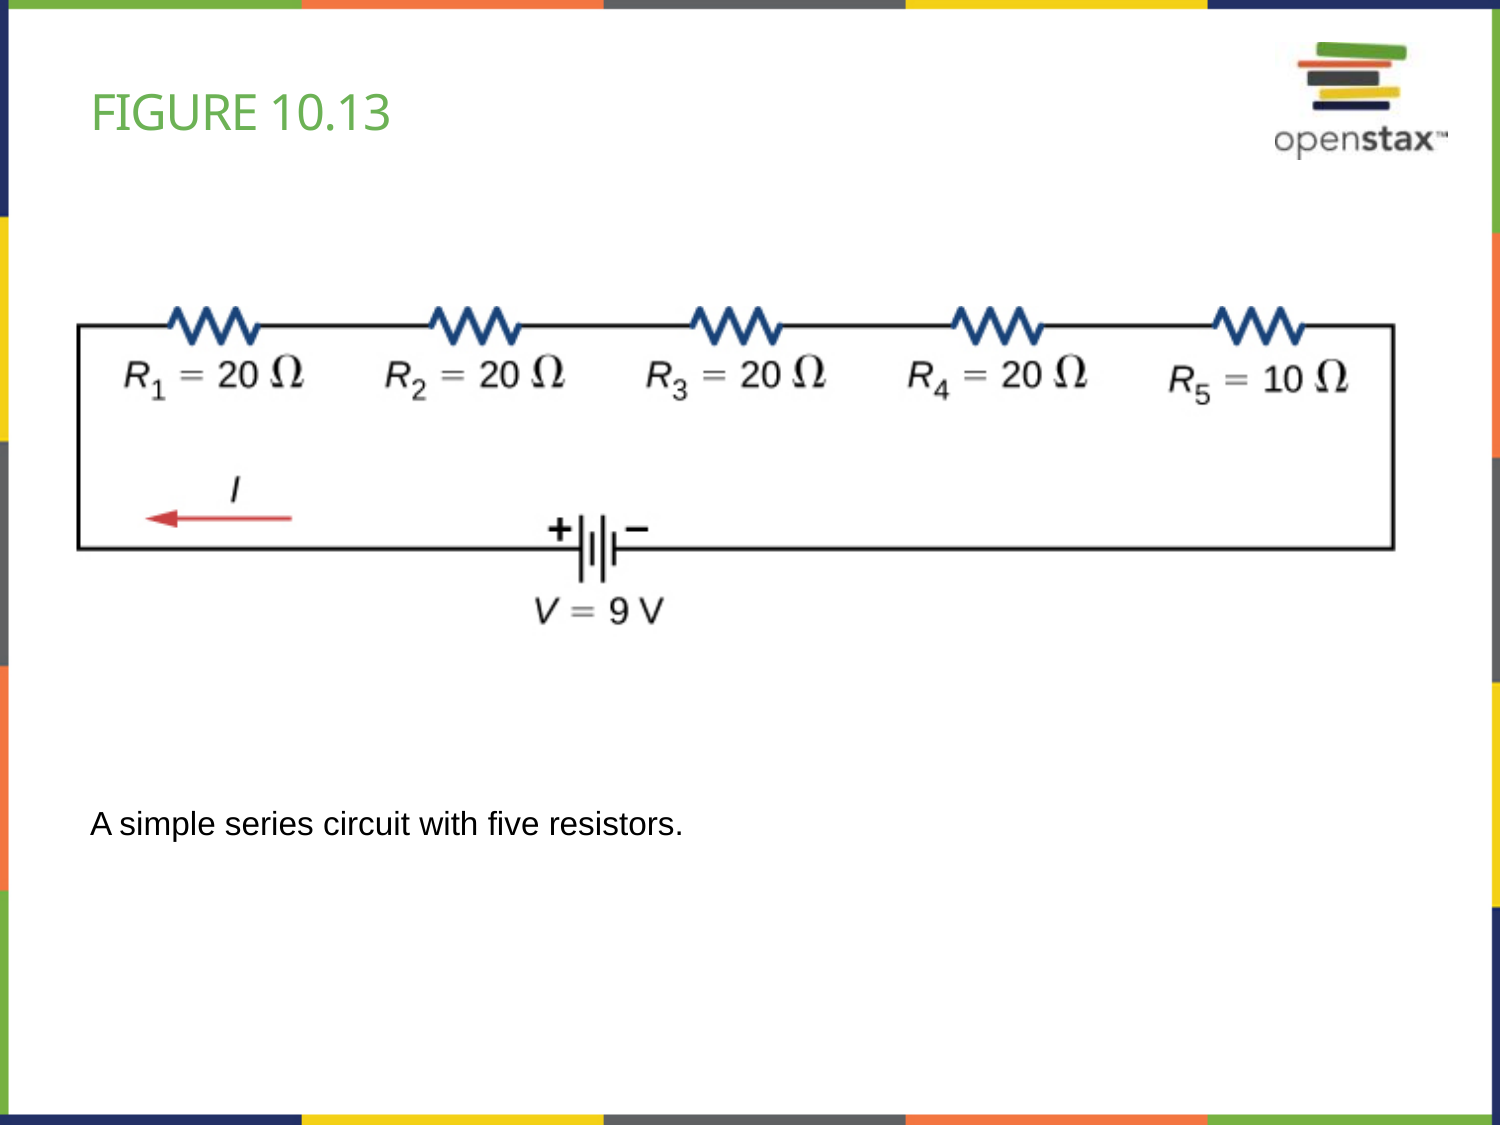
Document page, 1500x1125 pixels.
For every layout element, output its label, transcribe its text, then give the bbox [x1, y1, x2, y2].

list A simple series circuit with five resistors. [75, 794, 1398, 986]
picture [0, 0, 1500, 1125]
title Figure 10.13 [75, 39, 1275, 148]
